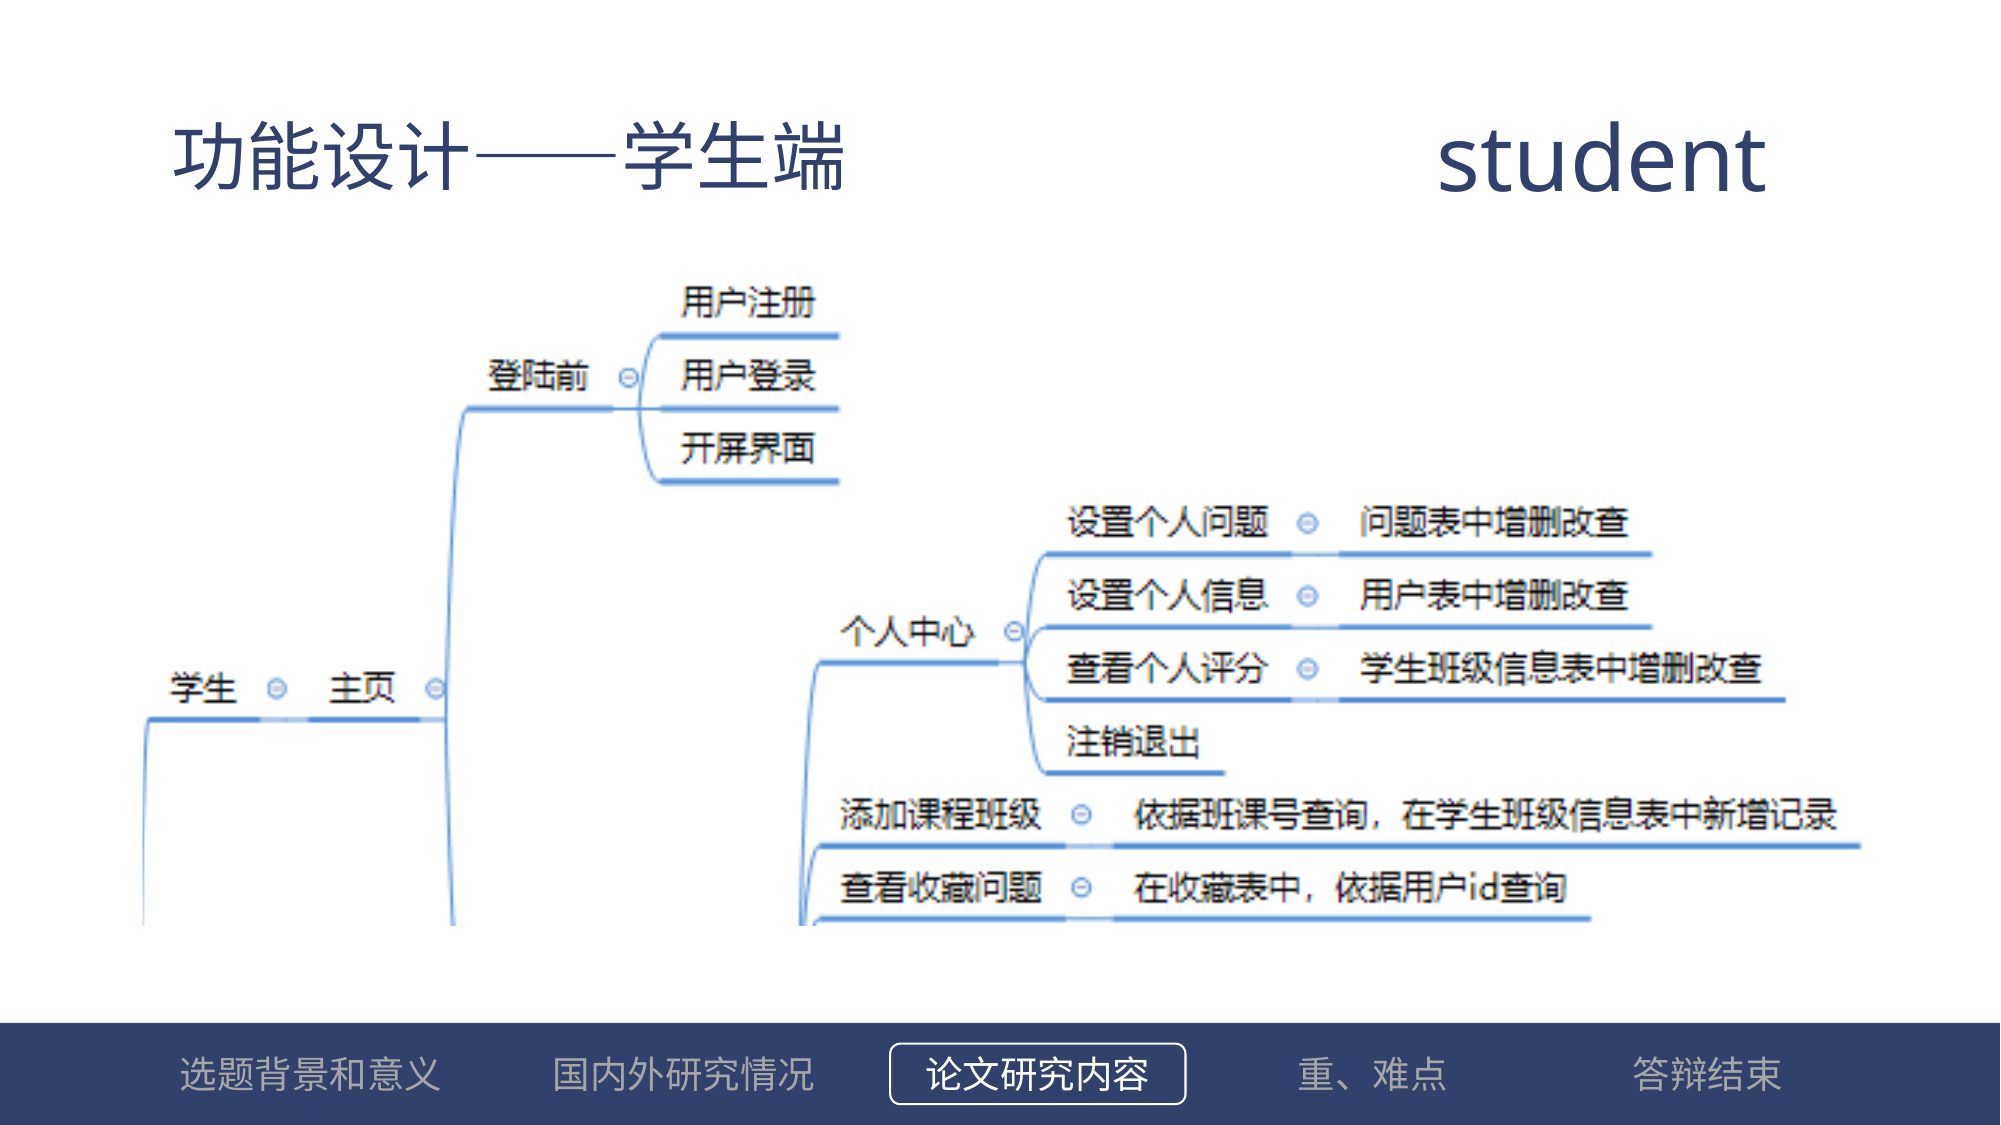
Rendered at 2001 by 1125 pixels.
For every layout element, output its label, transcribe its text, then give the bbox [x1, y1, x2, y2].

text_box 国内外研究情况 [537, 1043, 831, 1104]
text_box 选题背景和意义 [164, 1043, 458, 1104]
text_box 答辩结束 [1617, 1043, 1798, 1104]
picture [142, 236, 1903, 926]
text_box [0, 1022, 2000, 1125]
text_box [889, 1042, 1187, 1106]
text_box student [1421, 91, 1784, 217]
text_box 重、难点 [1282, 1043, 1463, 1104]
text_box 功能设计——学生端 [156, 102, 861, 207]
